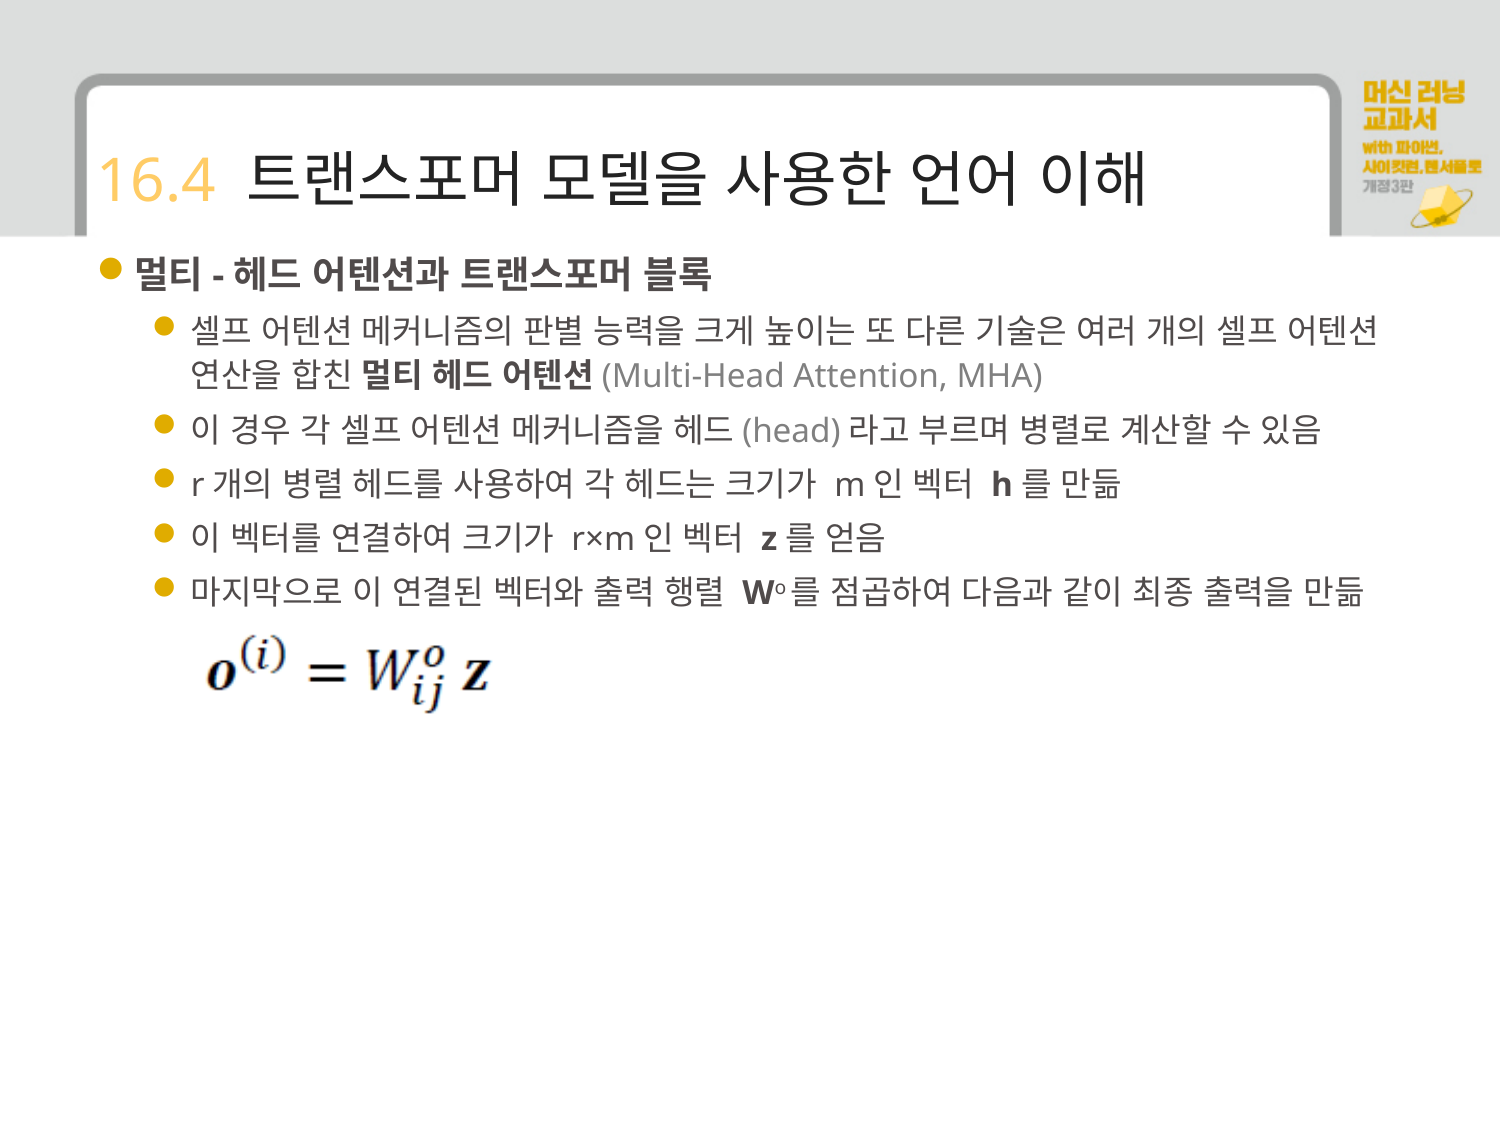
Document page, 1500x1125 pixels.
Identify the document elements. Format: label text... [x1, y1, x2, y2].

picture [0, 0, 1500, 1125]
list 멀티-헤드 어텐션과 트랜스포머 블록 셀프 어텐션 메커니즘의 판별 능력을 크게 높이는 또 다른 기술은 여러 개의 셀프 어텐션 연산을 합친 멀티 헤드 어텐션(Multi-Head Attention, MHA) 이 경우 각 셀프 어텐션 메커니즘을 헤드(head)라고 부르며 병렬로 계산할 수 있음 r개의 병렬 헤드를 사용하여 각 헤드는 크기가 m인 벡터 h를 만듦 이 벡터를 연결하여 크기가 r×m인 벡터 z를 얻음 마지막으로 이 연결된 벡터와 출력 행렬 Wo를 점곱하여 다음과 같이 최종 출력을 만듦 [81, 239, 1459, 1054]
title 16.4 트랜스포머 모델을 사용한 언어 이해 [81, 90, 1412, 222]
